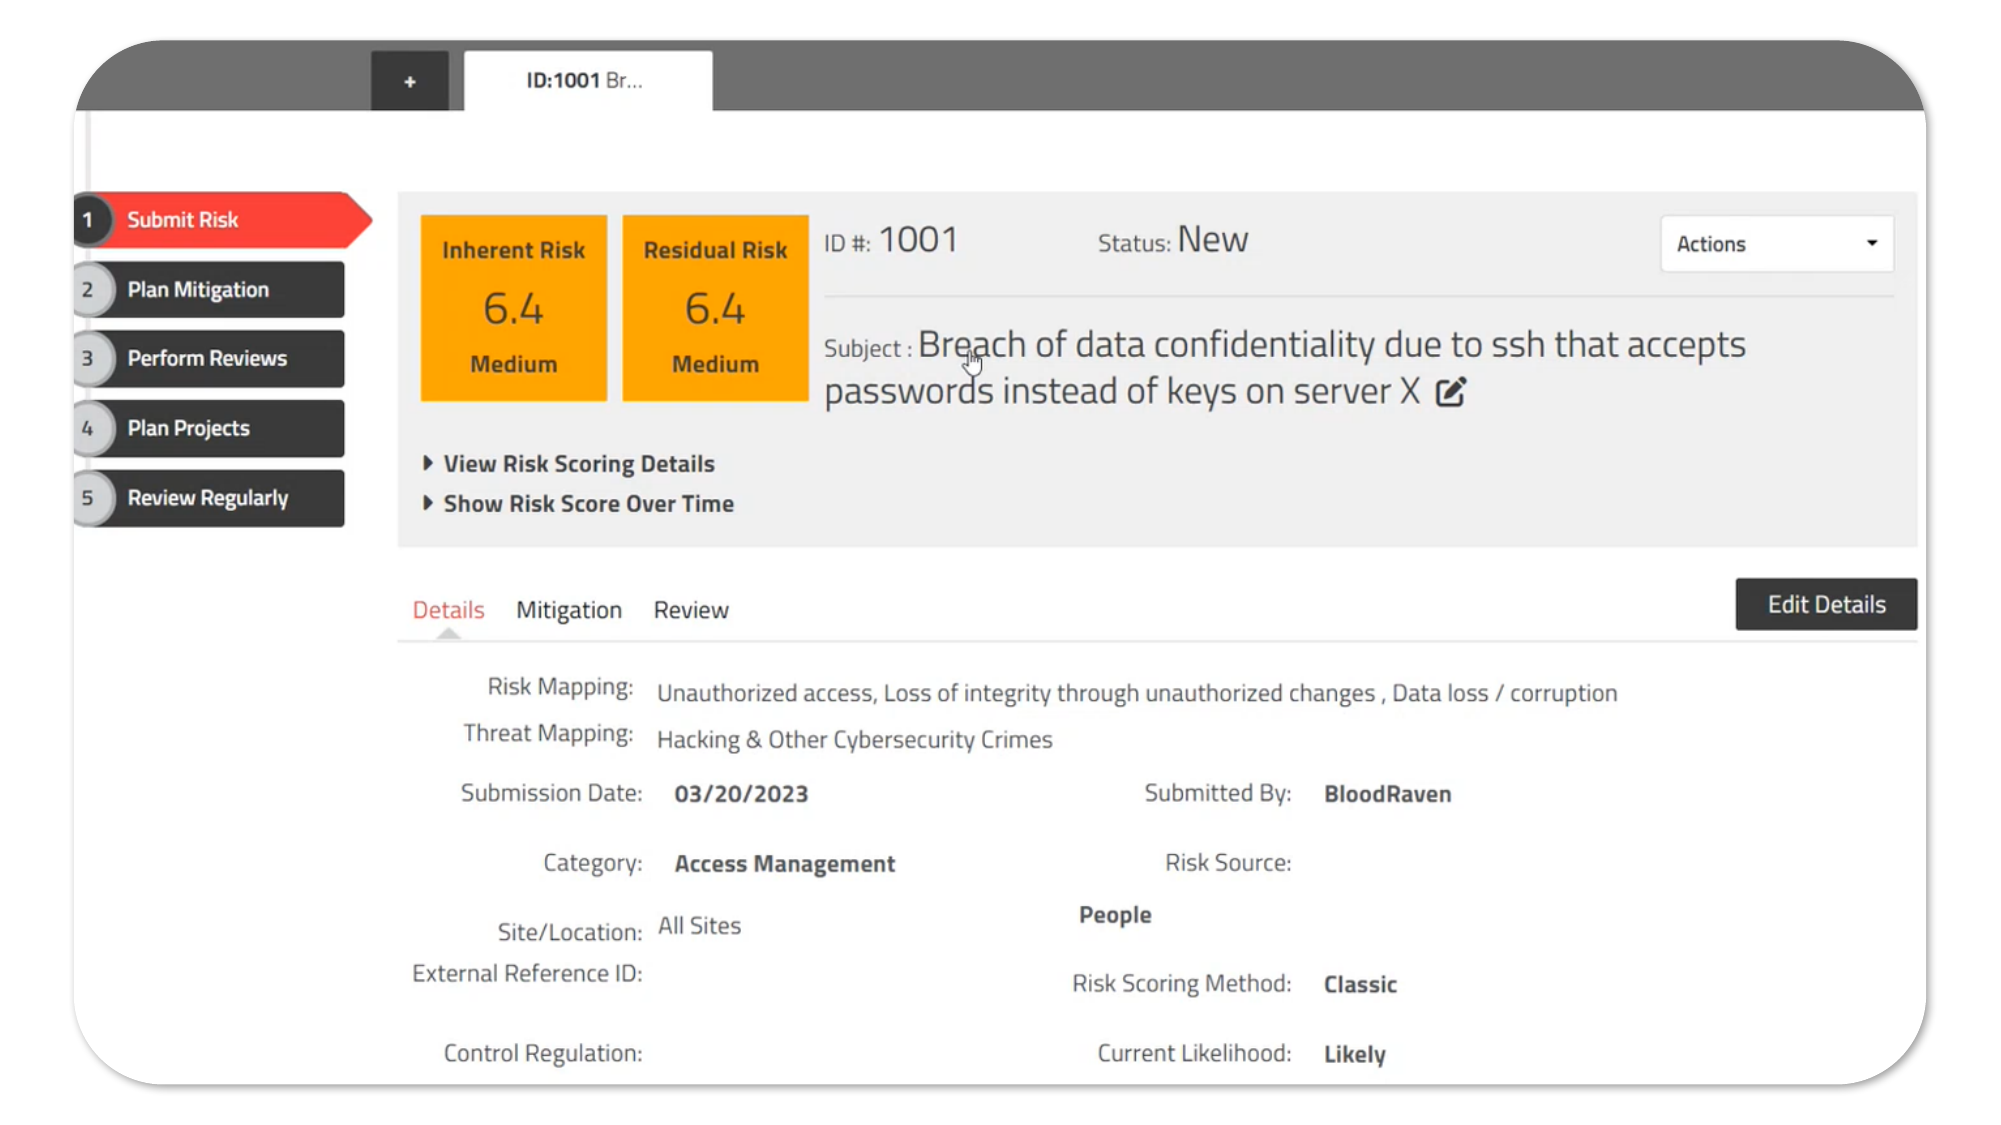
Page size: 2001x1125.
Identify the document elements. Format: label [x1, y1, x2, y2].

picture [73, 39, 1927, 1085]
